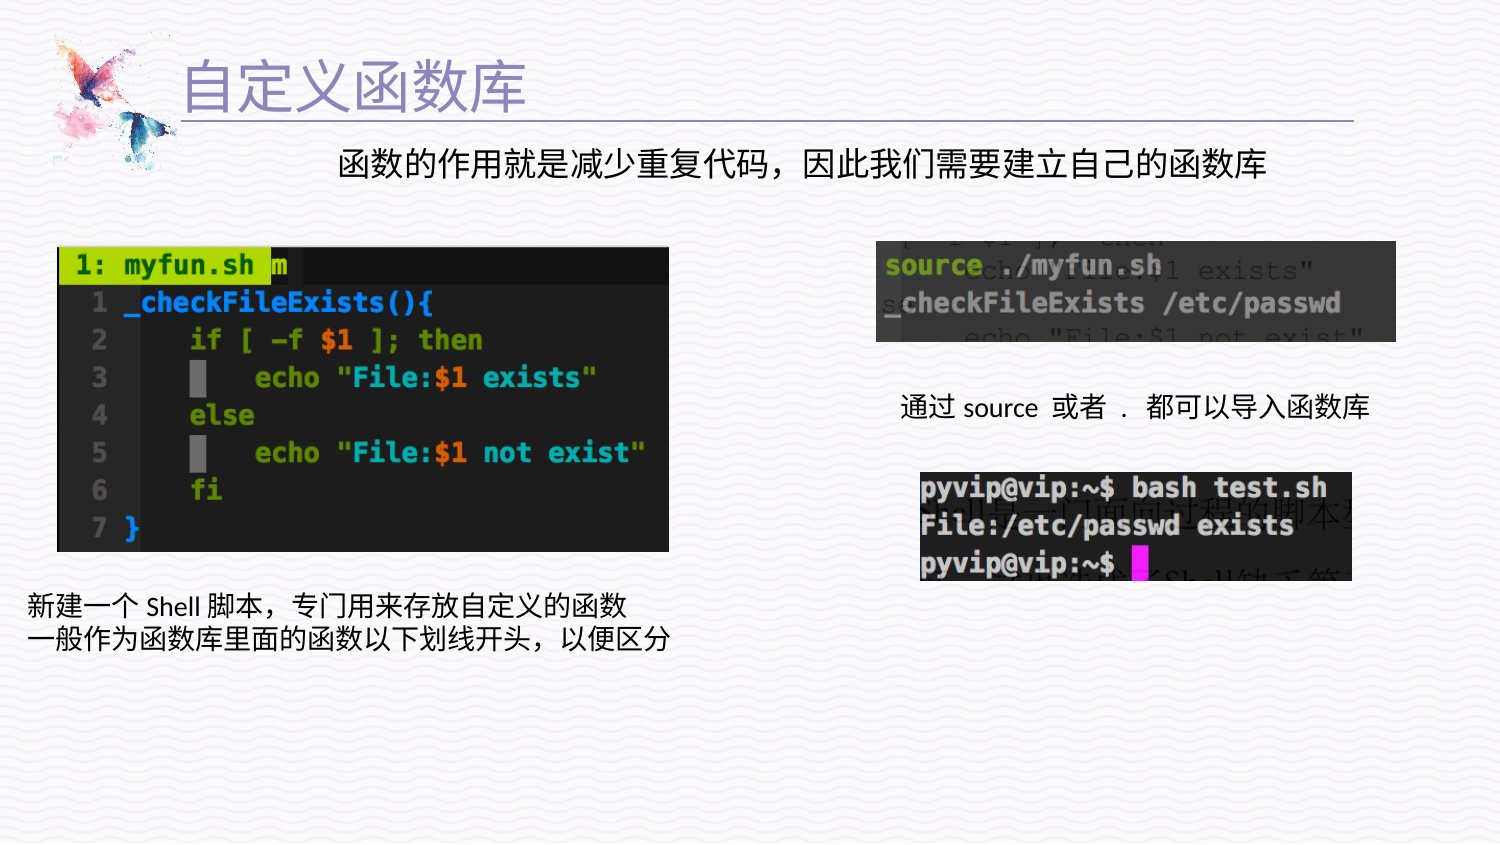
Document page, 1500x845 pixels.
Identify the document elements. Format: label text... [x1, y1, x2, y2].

text_box 函数的作用就是减少重复代码，因此我们需要建立自己的函数库 [181, 135, 1425, 191]
text_box 新建一个Shell脚本，专门用来存放自定义的函数 一般作为函数库里面的函数以下划线开头，以便区分 [12, 580, 691, 663]
text_box 自定义函数库 [186, 50, 548, 120]
text_box 通过source 或者 . 都可以导入函数库 [885, 382, 1386, 431]
picture [0, 0, 1500, 844]
